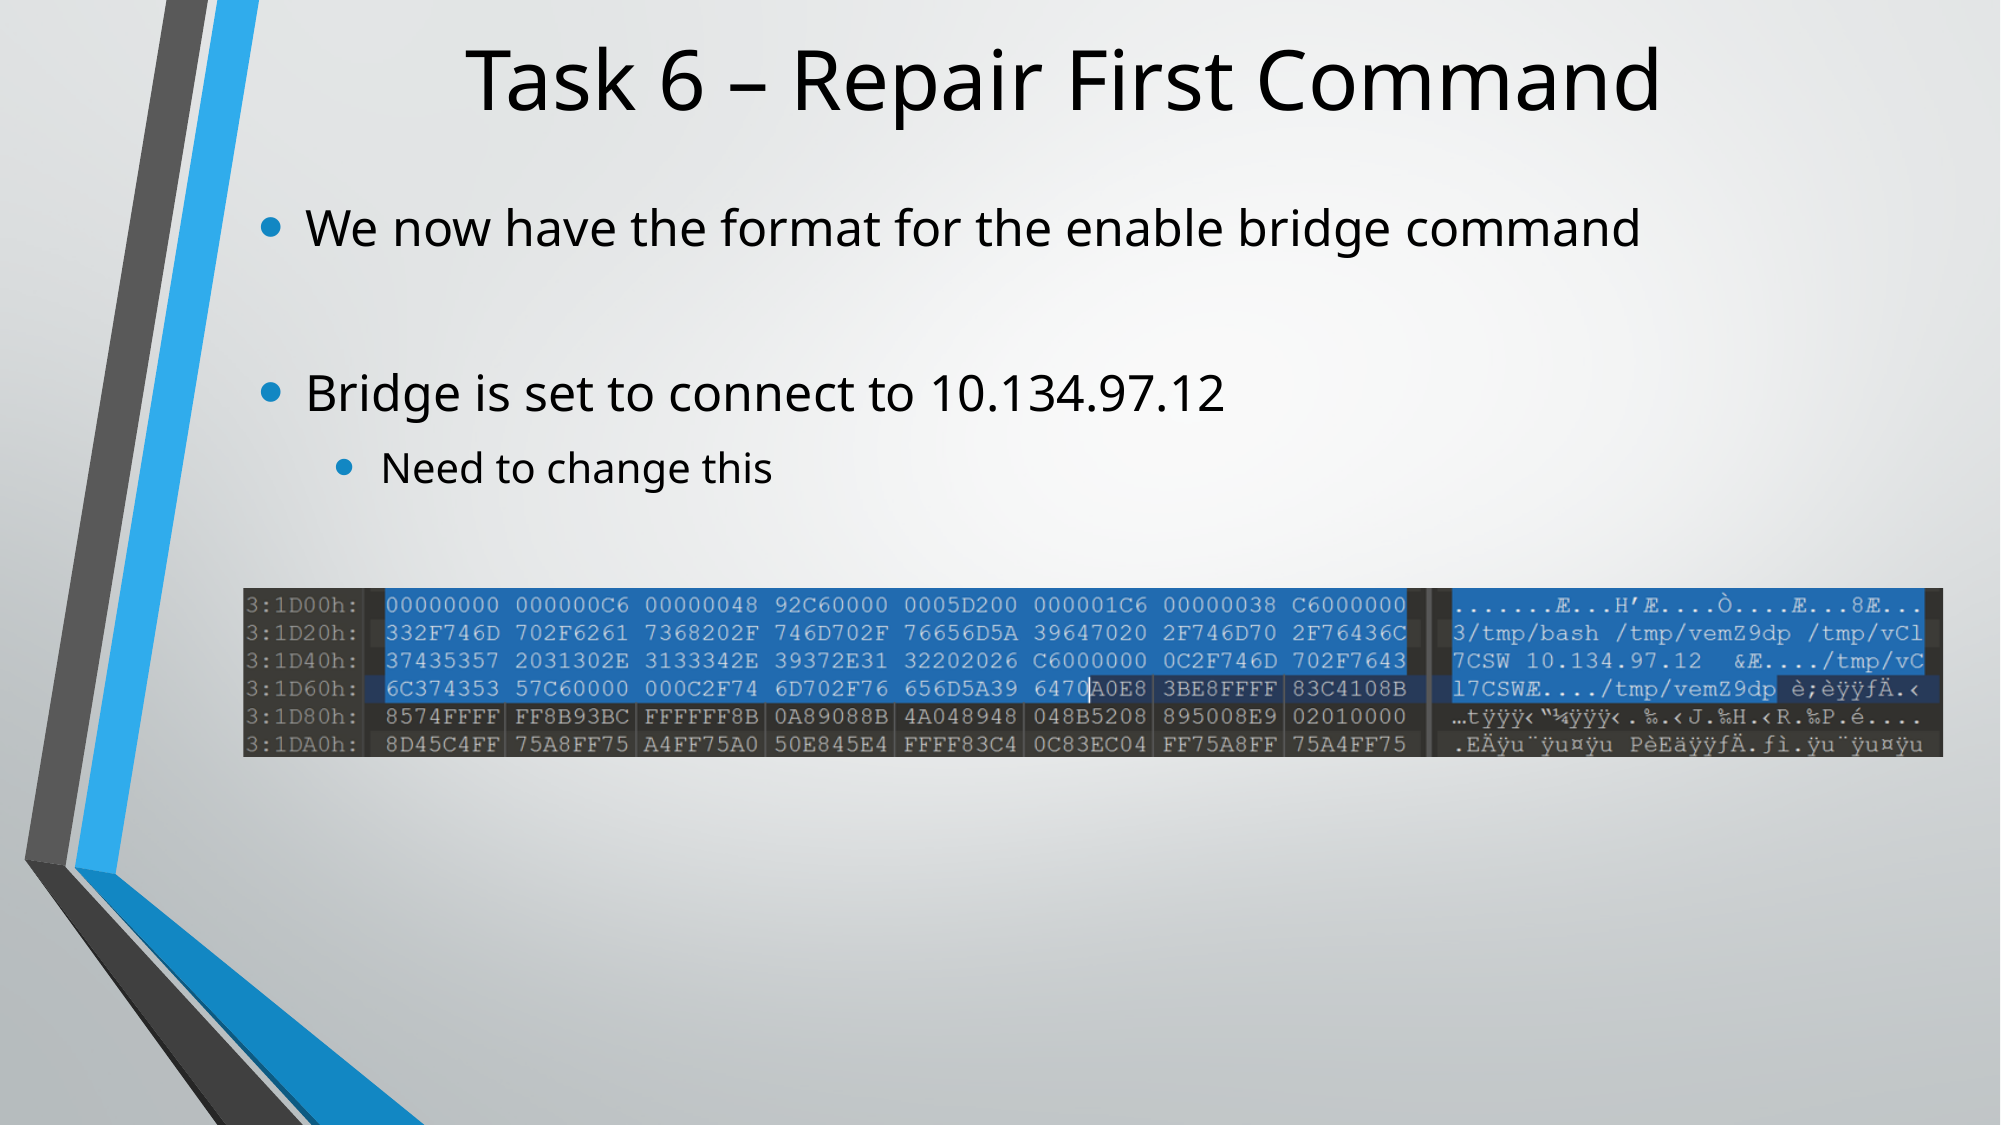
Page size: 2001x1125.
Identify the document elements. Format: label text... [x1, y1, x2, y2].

title Task 6 – Repair First Command [243, 0, 1887, 154]
list We now have the format for the enable bridge command Bridge is set to connect to 10.134.97.12 Need to change this [243, 188, 1887, 563]
picture [243, 588, 1944, 757]
